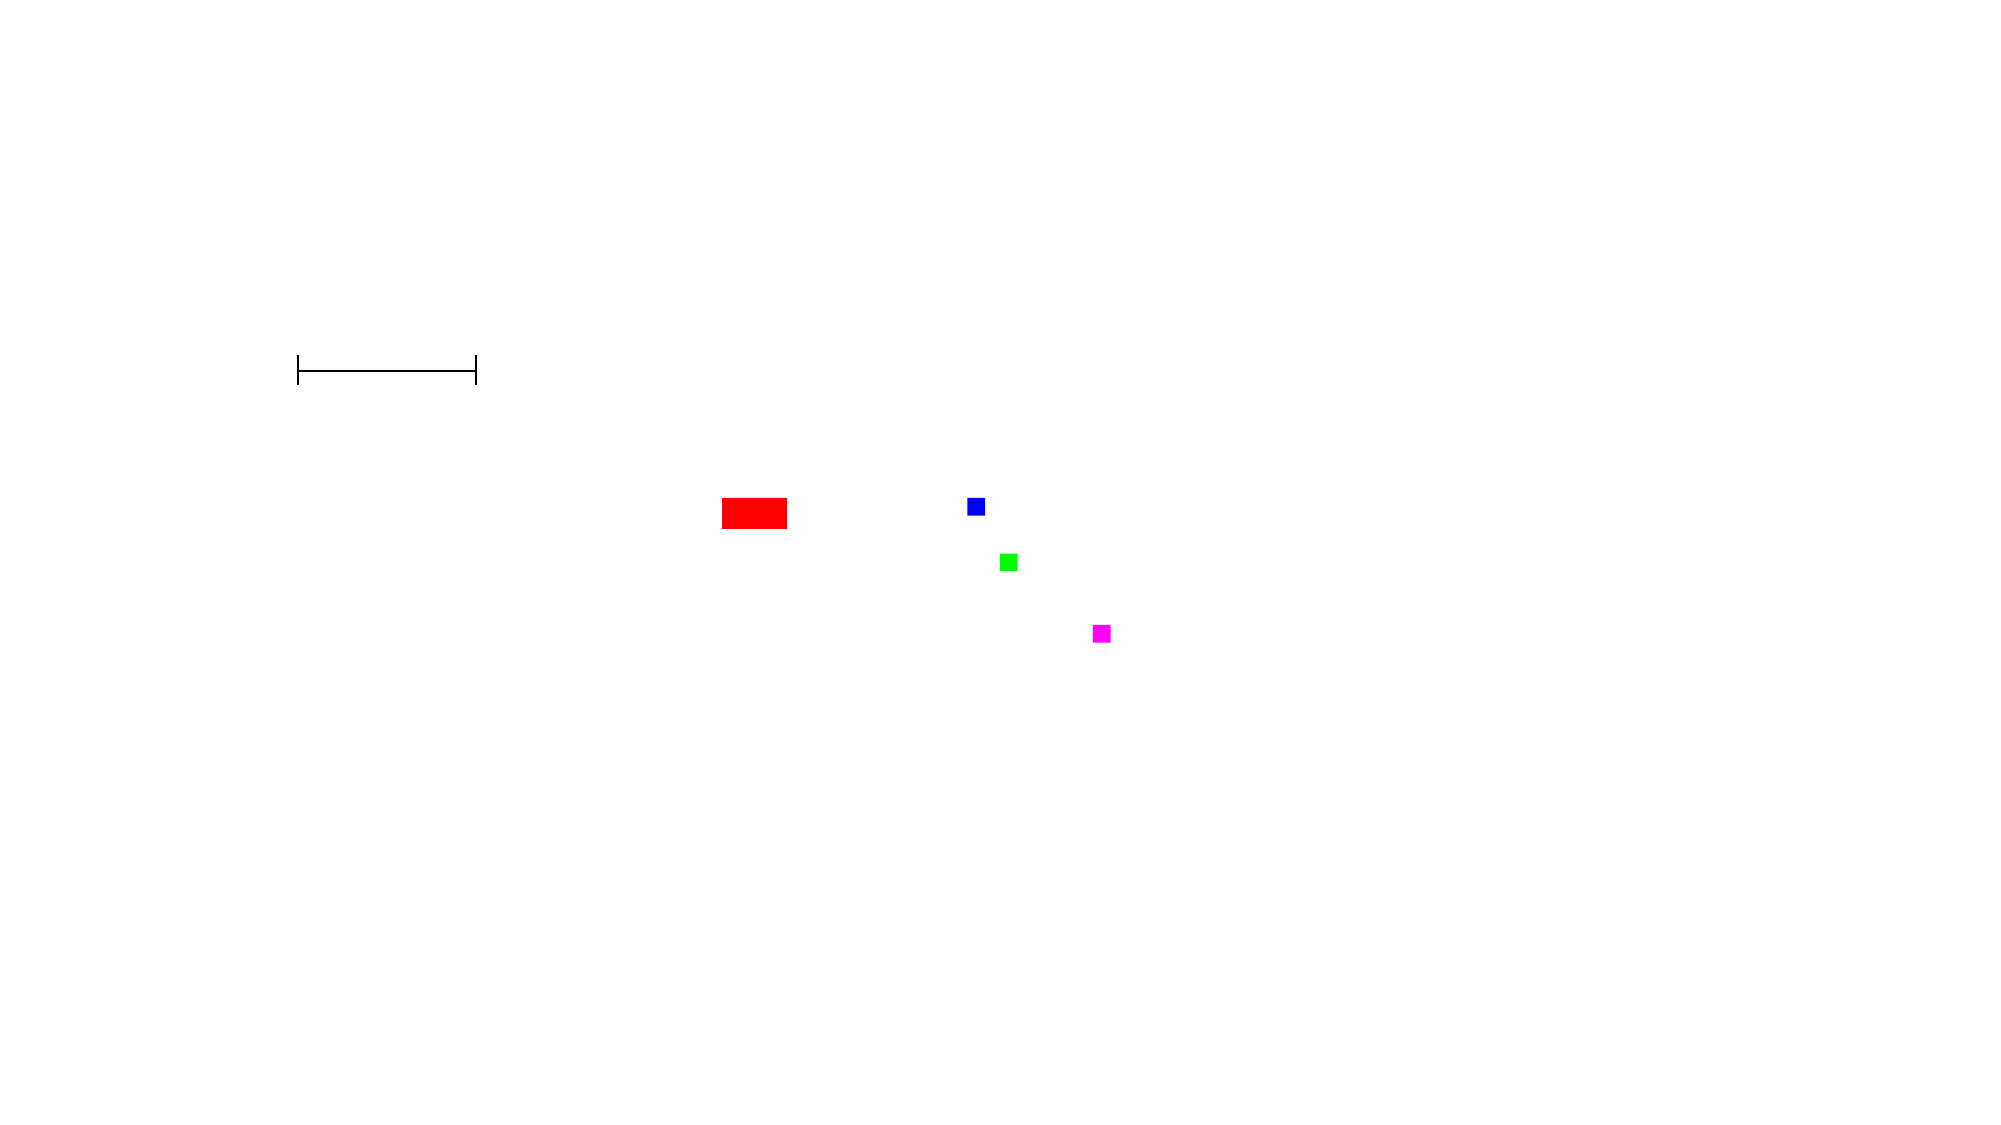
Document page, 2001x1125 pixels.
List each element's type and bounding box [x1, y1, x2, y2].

text_box [721, 496, 789, 530]
text_box [966, 496, 987, 517]
text_box [297, 354, 477, 386]
text_box [998, 552, 1019, 573]
text_box [1091, 623, 1112, 644]
